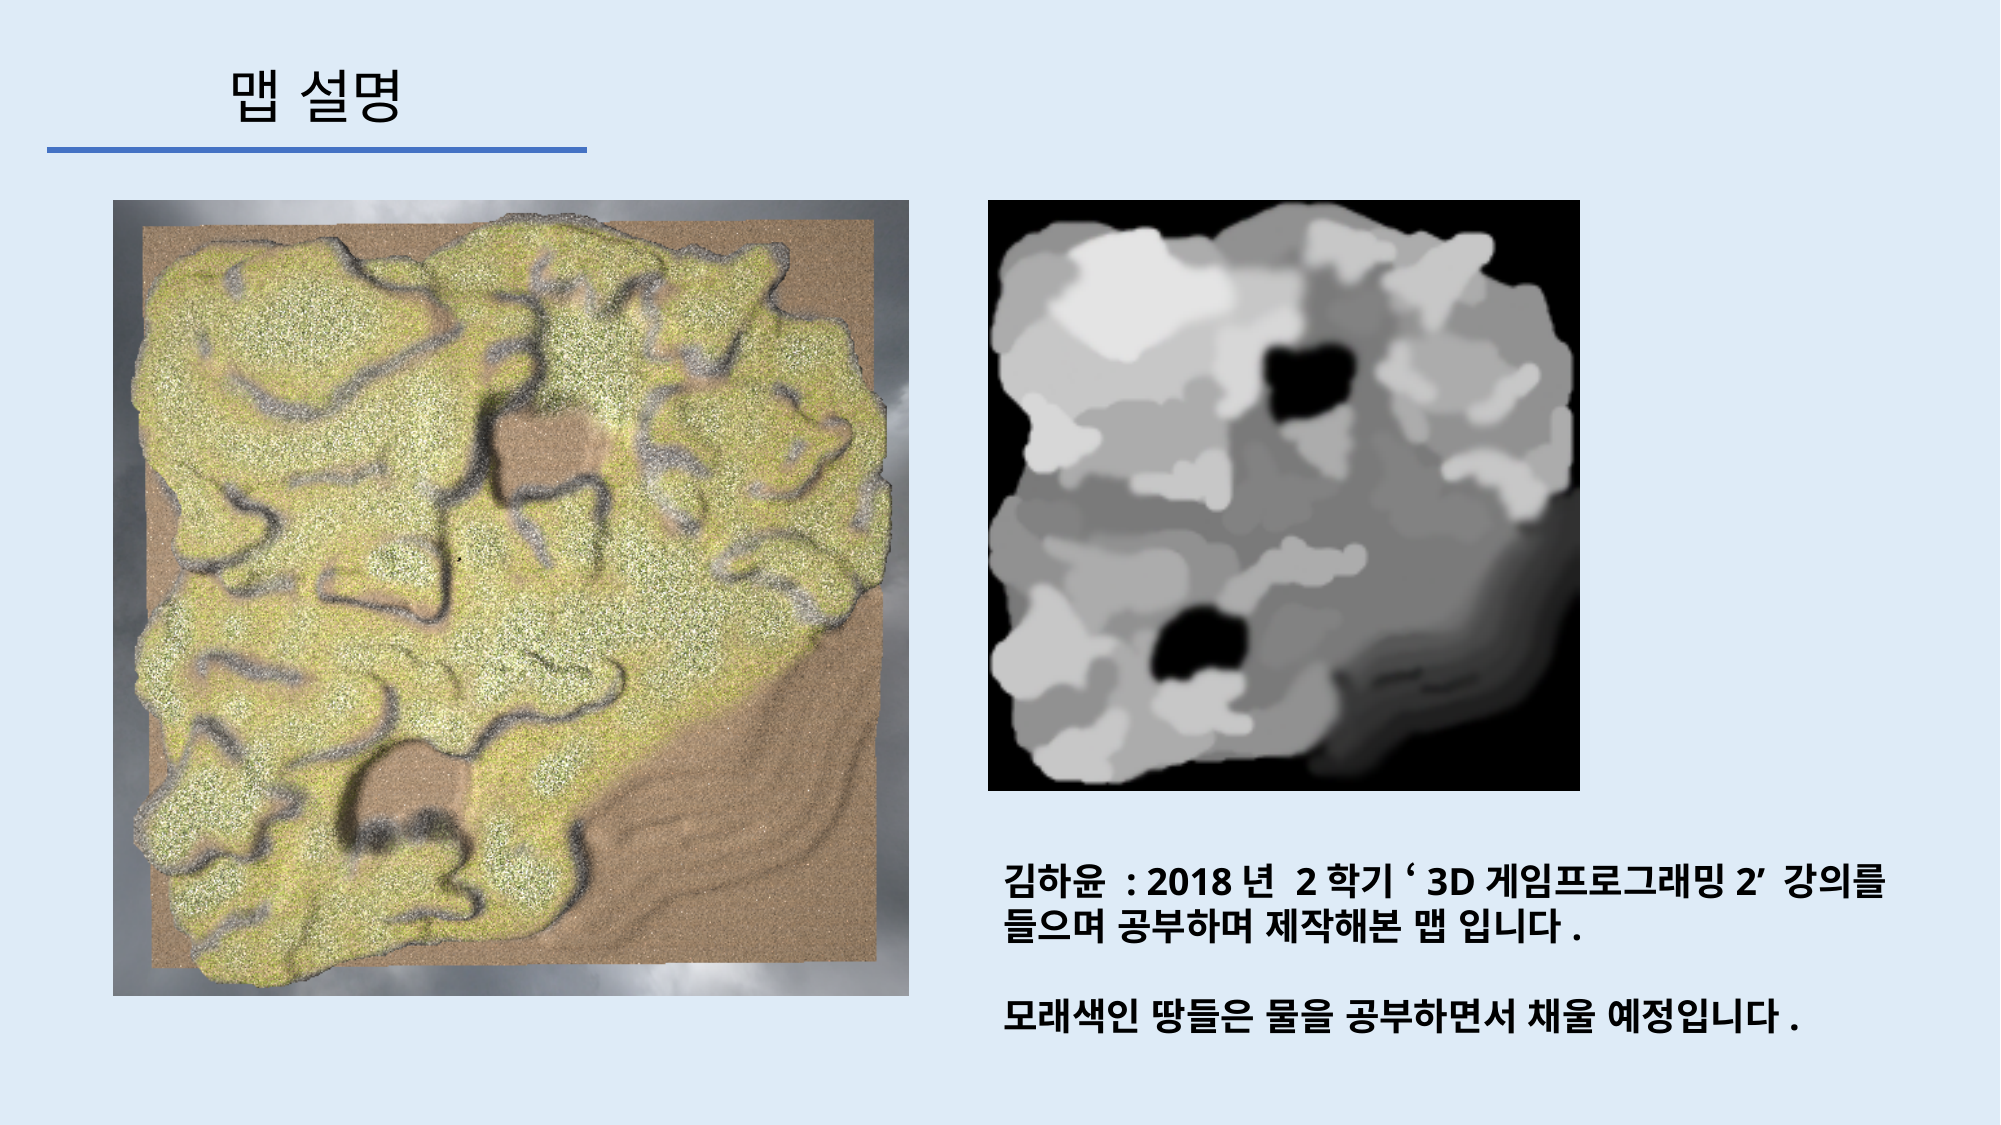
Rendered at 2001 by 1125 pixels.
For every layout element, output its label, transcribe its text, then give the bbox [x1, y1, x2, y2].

picture [988, 200, 1580, 792]
text_box 맵 설명 [46, 52, 588, 138]
picture [113, 200, 909, 996]
text_box 김하윤 : 2018년 2학기 ‘3D게임프로그래밍2’ 강의를 들으며 공부하며 제작해본 맵 입니다. 모래색인 땅들은 물을 공부하면서 채울 예정입니다. [988, 850, 1937, 1125]
